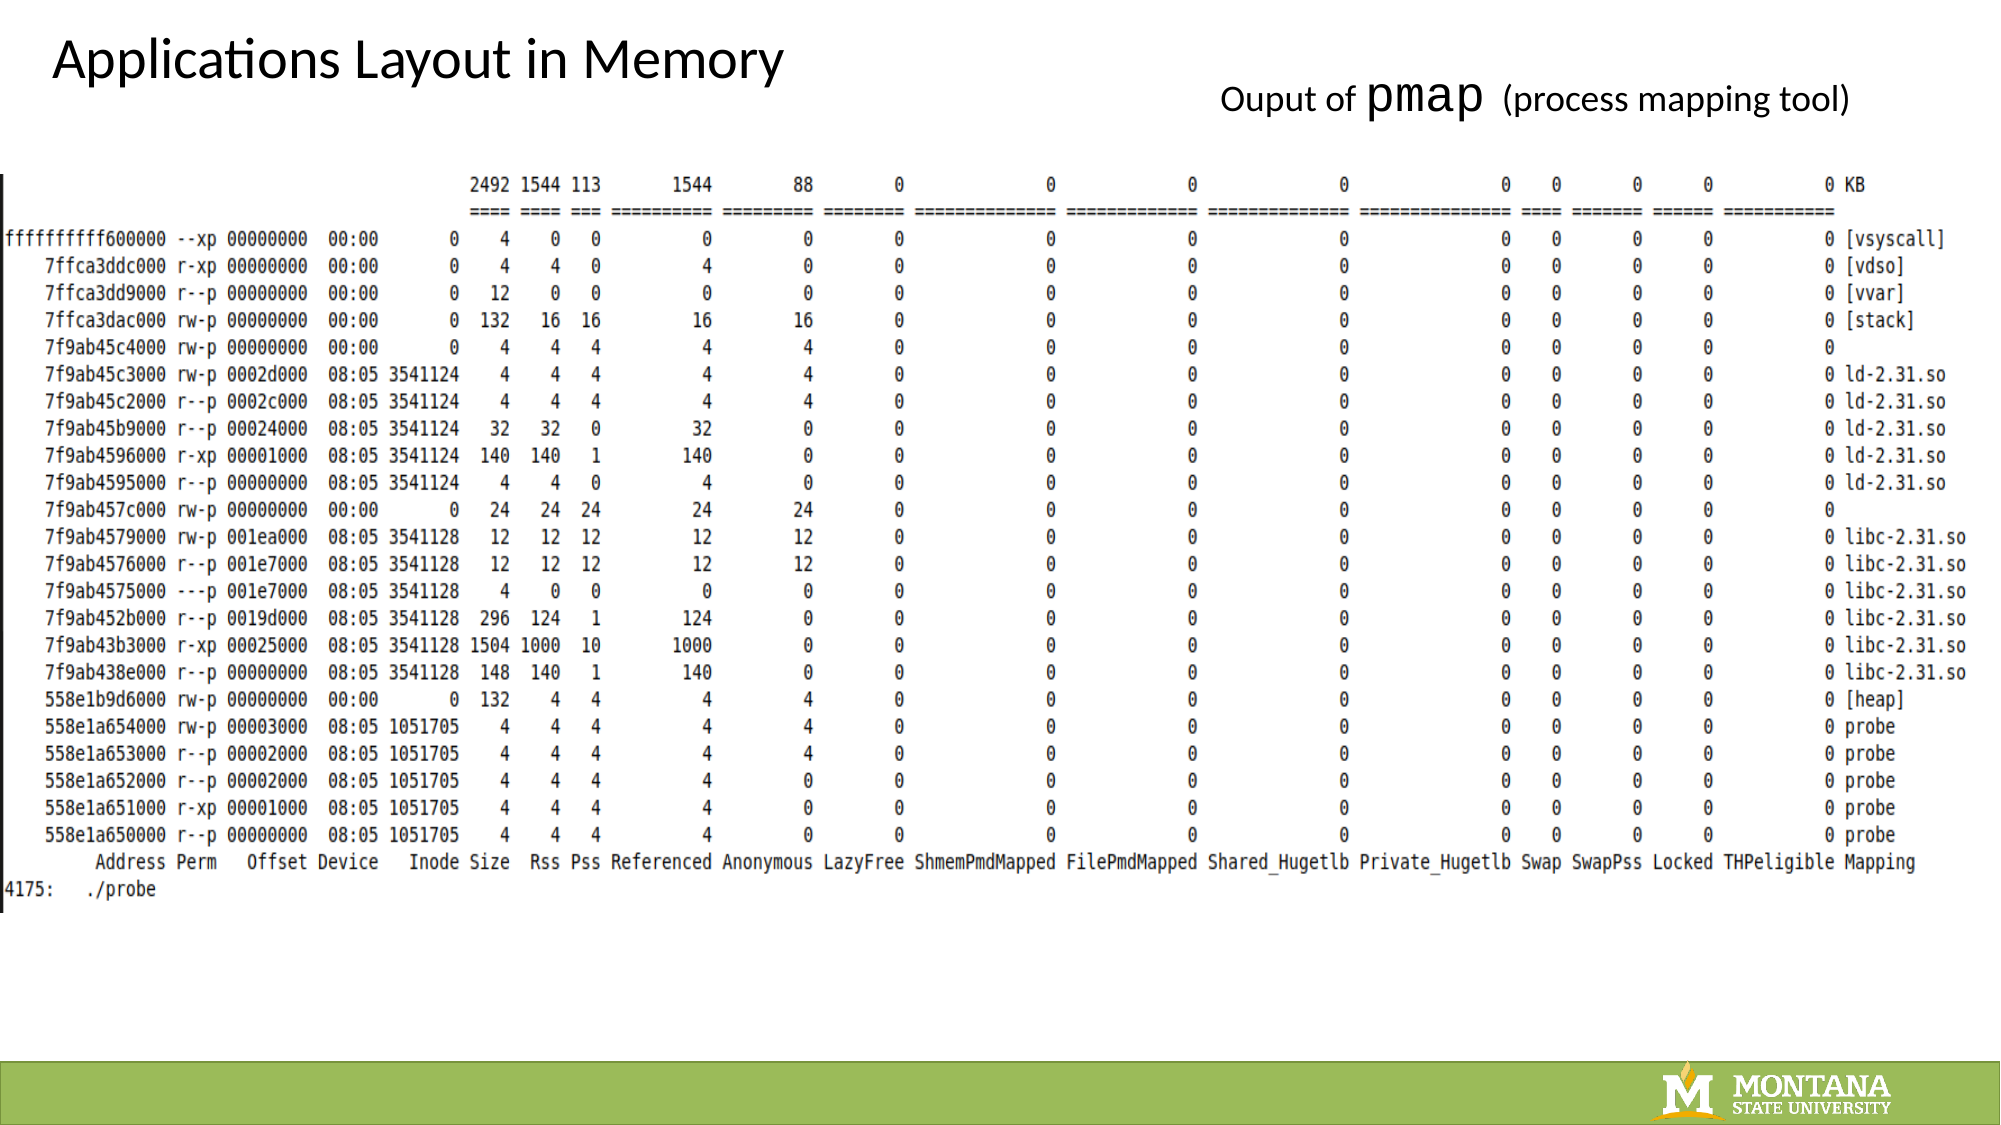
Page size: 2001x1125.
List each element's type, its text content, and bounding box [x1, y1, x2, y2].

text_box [1892, 1060, 2000, 1125]
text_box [0, 1060, 1647, 1125]
picture [1649, 1060, 1892, 1122]
text_box Ouput of pmap (process mapping tool) [1205, 53, 1867, 129]
picture [0, 174, 2000, 913]
text_box Applications Layout in Memory [37, 12, 1000, 98]
